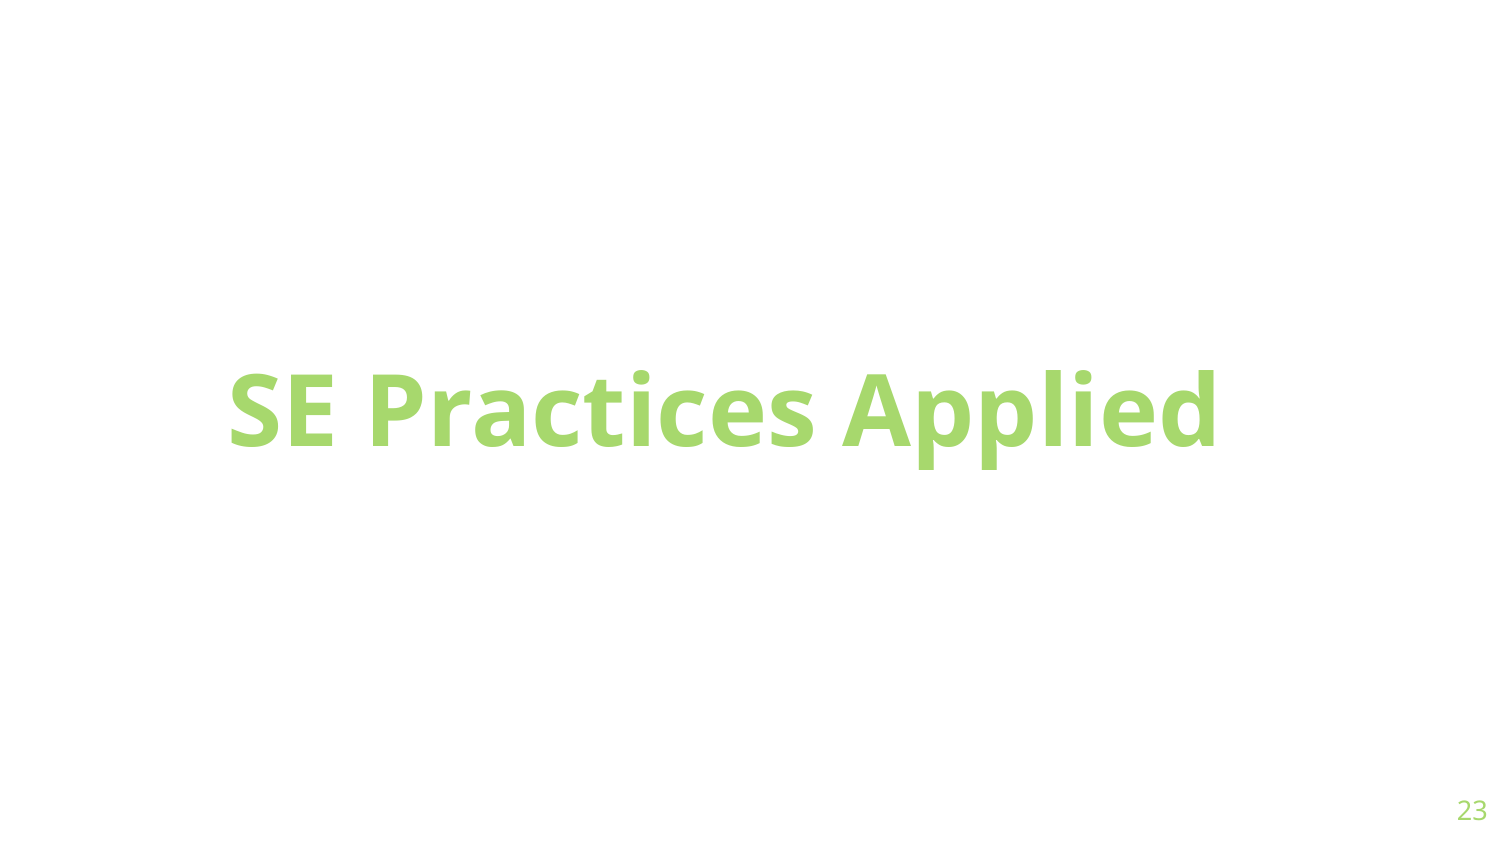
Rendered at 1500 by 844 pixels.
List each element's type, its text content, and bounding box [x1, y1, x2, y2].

title SE Practices Applied [227, 325, 1272, 467]
slide_number 23 [1397, 779, 1488, 844]
